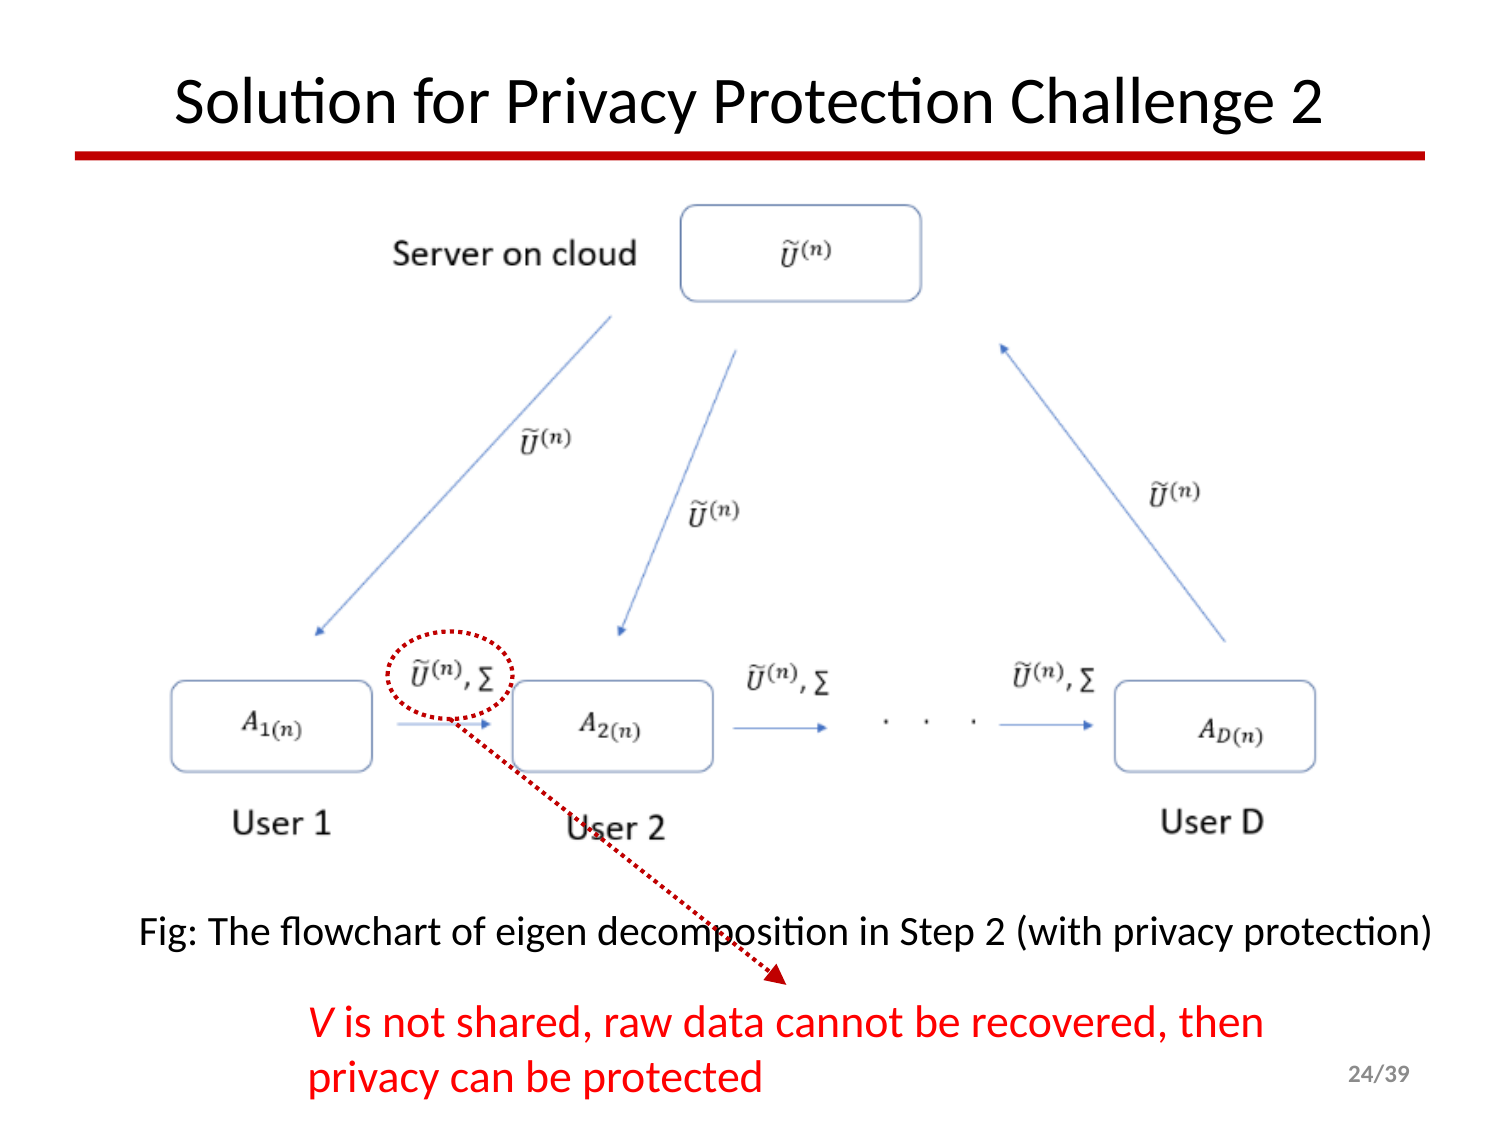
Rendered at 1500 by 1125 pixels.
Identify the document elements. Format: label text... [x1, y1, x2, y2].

text_box Fig: The flowchart of eigen decomposition in Step 2 (with privacy protection) [117, 896, 444, 962]
slide_number 23/39 [1074, 1042, 1425, 1103]
text_box V is not shared, raw data cannot be recovered, then privacy can be protected [292, 984, 1281, 1110]
picture [112, 174, 1358, 862]
title Solution for Privacy Protection Challenge 2 [75, 45, 1425, 150]
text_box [449, 718, 787, 986]
text_box Fig: The flowchart of eigen decomposition in Step 2 (with privacy protection) [791, 896, 1456, 962]
